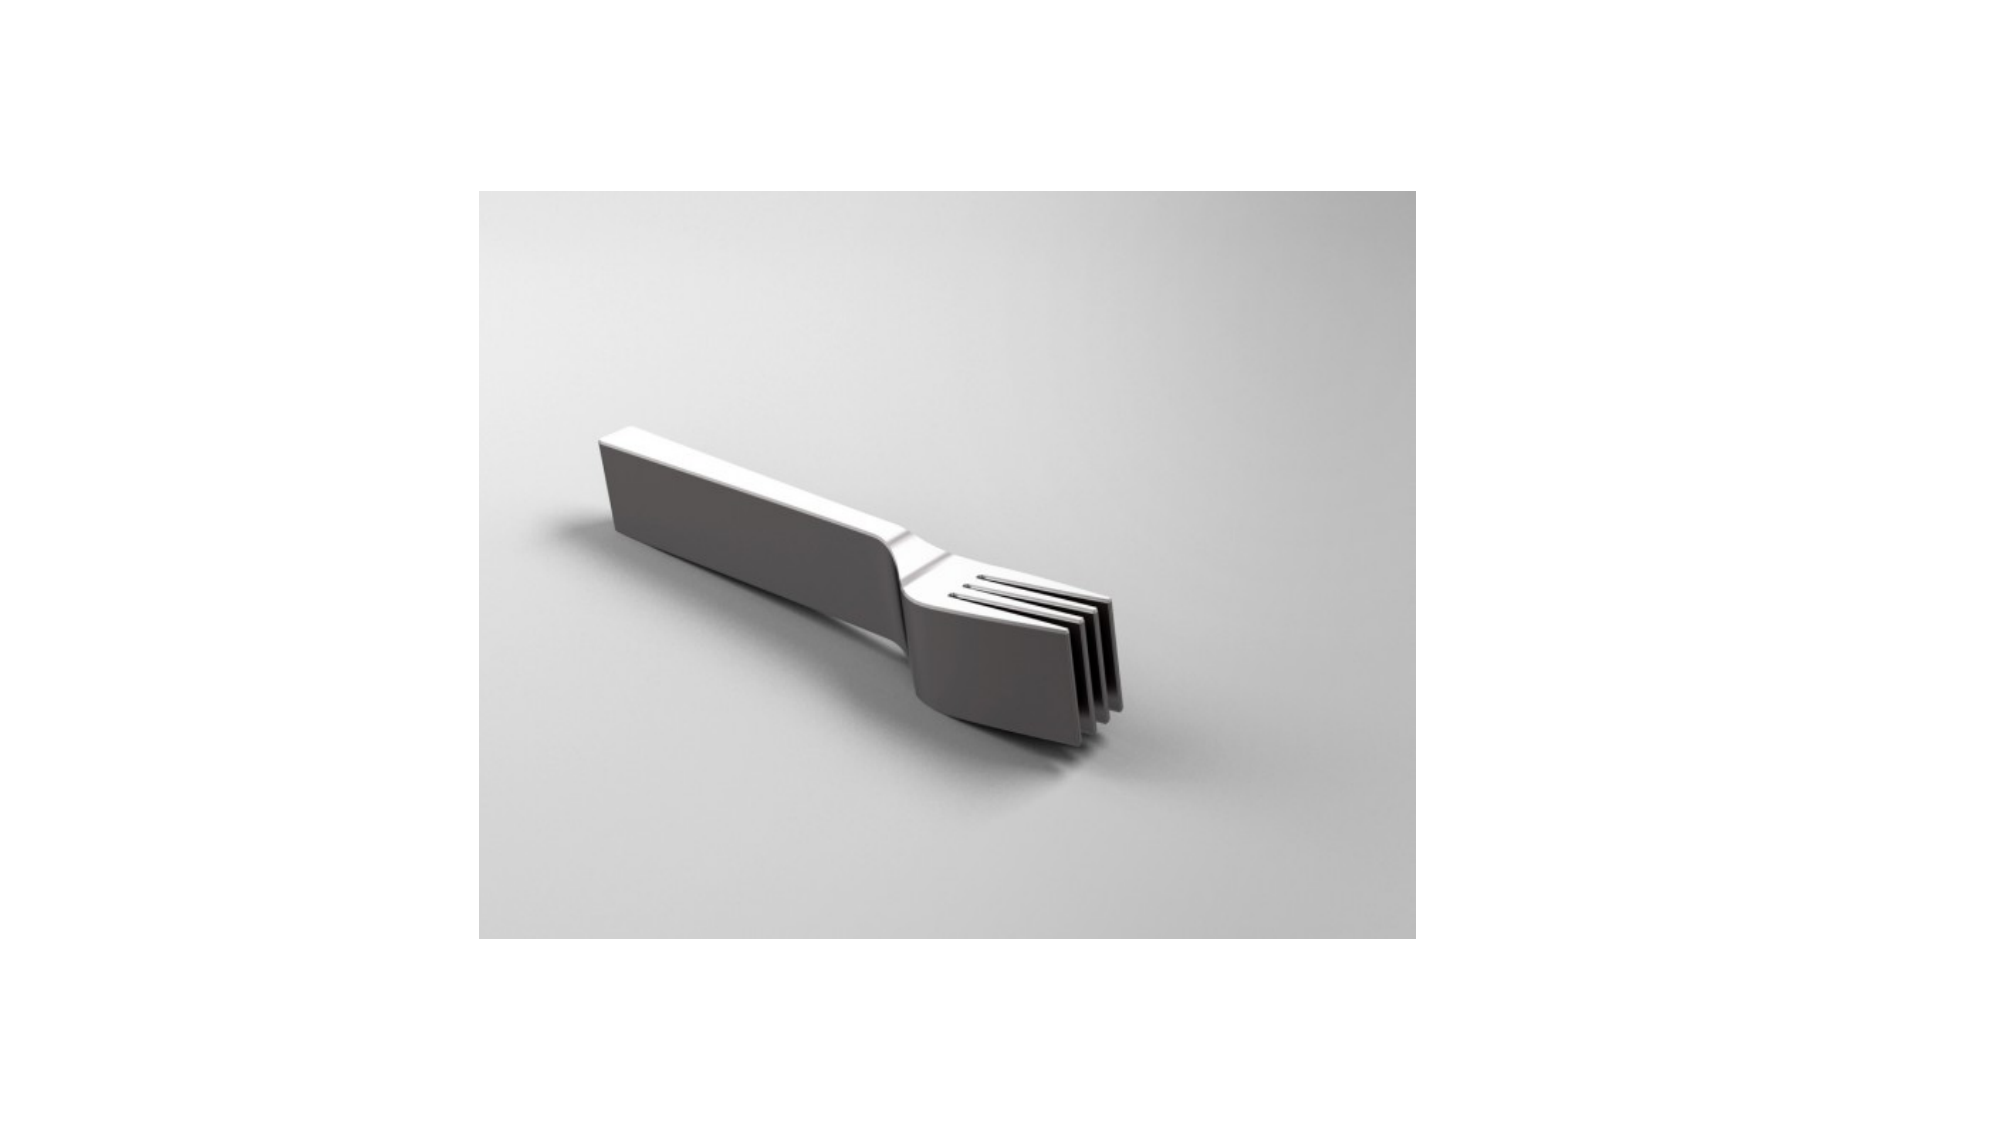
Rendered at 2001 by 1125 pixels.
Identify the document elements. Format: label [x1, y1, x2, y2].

list [479, 191, 1416, 939]
